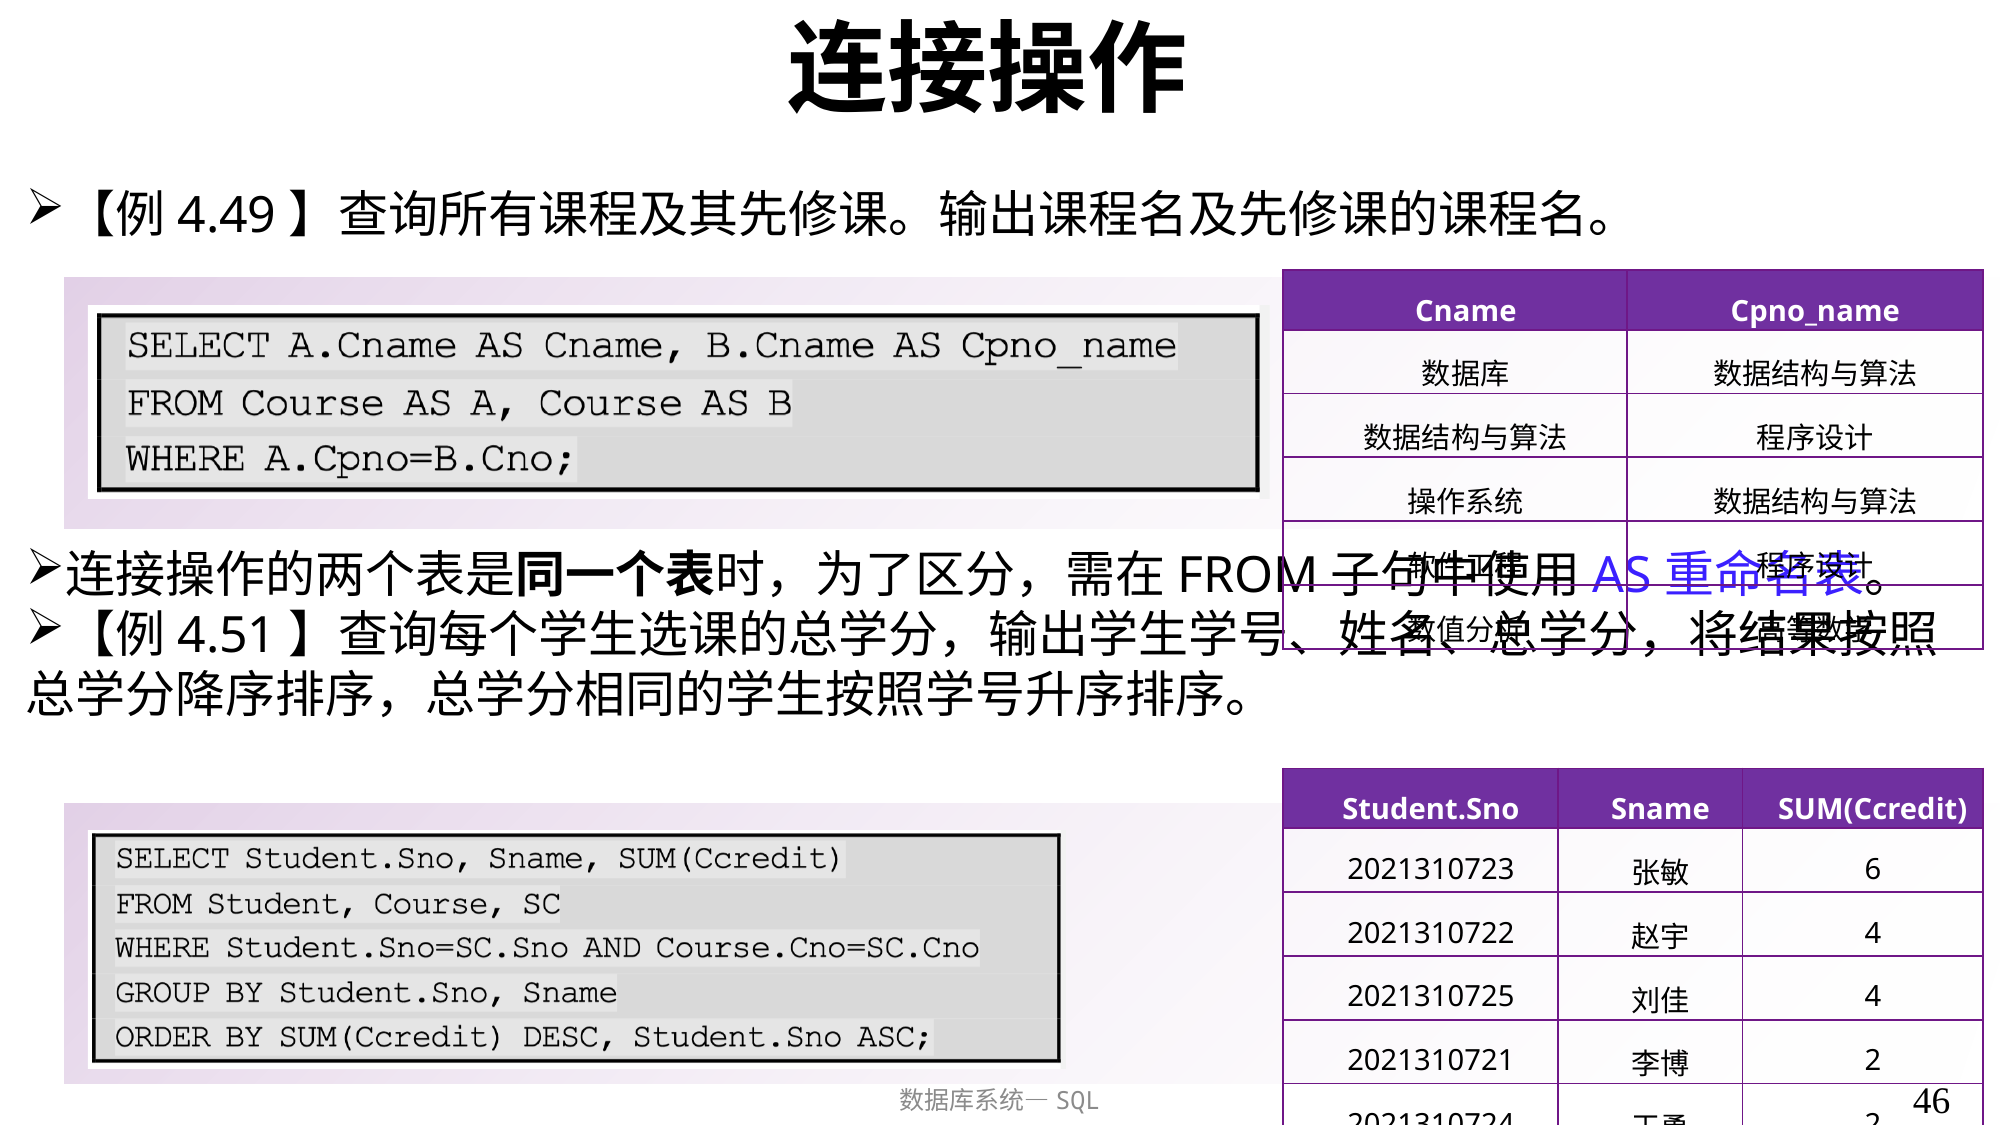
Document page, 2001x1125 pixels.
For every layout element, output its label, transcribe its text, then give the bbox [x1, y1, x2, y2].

table_cell 2021310725 [1284, 957, 1557, 1019]
table_cell 2 [1743, 1021, 1982, 1083]
table_cell 王勇 [1559, 1084, 1742, 1125]
table_cell 数据结构与算法 [1628, 458, 1982, 520]
table_header Cname [1284, 271, 1626, 329]
table_cell 数据库 [1284, 331, 1626, 393]
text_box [87, 304, 1270, 499]
table_header Student.Sno [1284, 769, 1557, 827]
table_cell 数值分析 [1284, 586, 1626, 648]
table_header SUM(Ccredit) [1743, 769, 1982, 827]
table_cell 李博 [1559, 1021, 1742, 1083]
table_cell 4 [1743, 957, 1982, 1019]
table_cell 操作系统 [1284, 458, 1626, 520]
table_cell 张敏 [1559, 829, 1742, 891]
slide_number 46 [1898, 1069, 2000, 1125]
table_cell 2021310721 [1284, 1021, 1557, 1083]
table_cell 2 [1743, 1084, 1898, 1125]
table_cell 4 [1743, 893, 1982, 955]
list 【例4.49】查询所有课程及其先修课。输出课程名及先修课的课程名。 连接操作的两个表是同一个表时，为了区分，需在FROM子句中使用AS重命名表。 【例4.51】查询每个学生选课的总学分，输出学生学号、姓名、总学分，将结果按照总学分降序排序，总学分相同的学生按照学号升序排序。 [10, 175, 2000, 1125]
table_cell 程序设计 [1628, 522, 1982, 584]
table_cell 数据结构与算法 [1284, 394, 1626, 456]
table_cell 软件工程 [1284, 522, 1626, 584]
table_cell 刘佳 [1559, 957, 1742, 1019]
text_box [87, 829, 1067, 1070]
table_cell 2021310723 [1284, 829, 1557, 891]
table_cell 数据结构与算法 [1628, 331, 1982, 393]
table_header Sname [1559, 769, 1742, 827]
table_cell 2021310724 [1338, 1084, 1557, 1125]
table_cell 高等数学 [1628, 586, 1982, 648]
table_cell 6 [1743, 829, 1982, 891]
table_cell 2021310722 [1284, 893, 1557, 955]
table_cell 程序设计 [1628, 394, 1982, 456]
footer 数据库系统—SQL [662, 1073, 1338, 1125]
table_header Cpno_name [1628, 271, 1982, 329]
table_cell 赵宇 [1559, 893, 1742, 955]
title 连接操作 [159, 8, 1815, 121]
